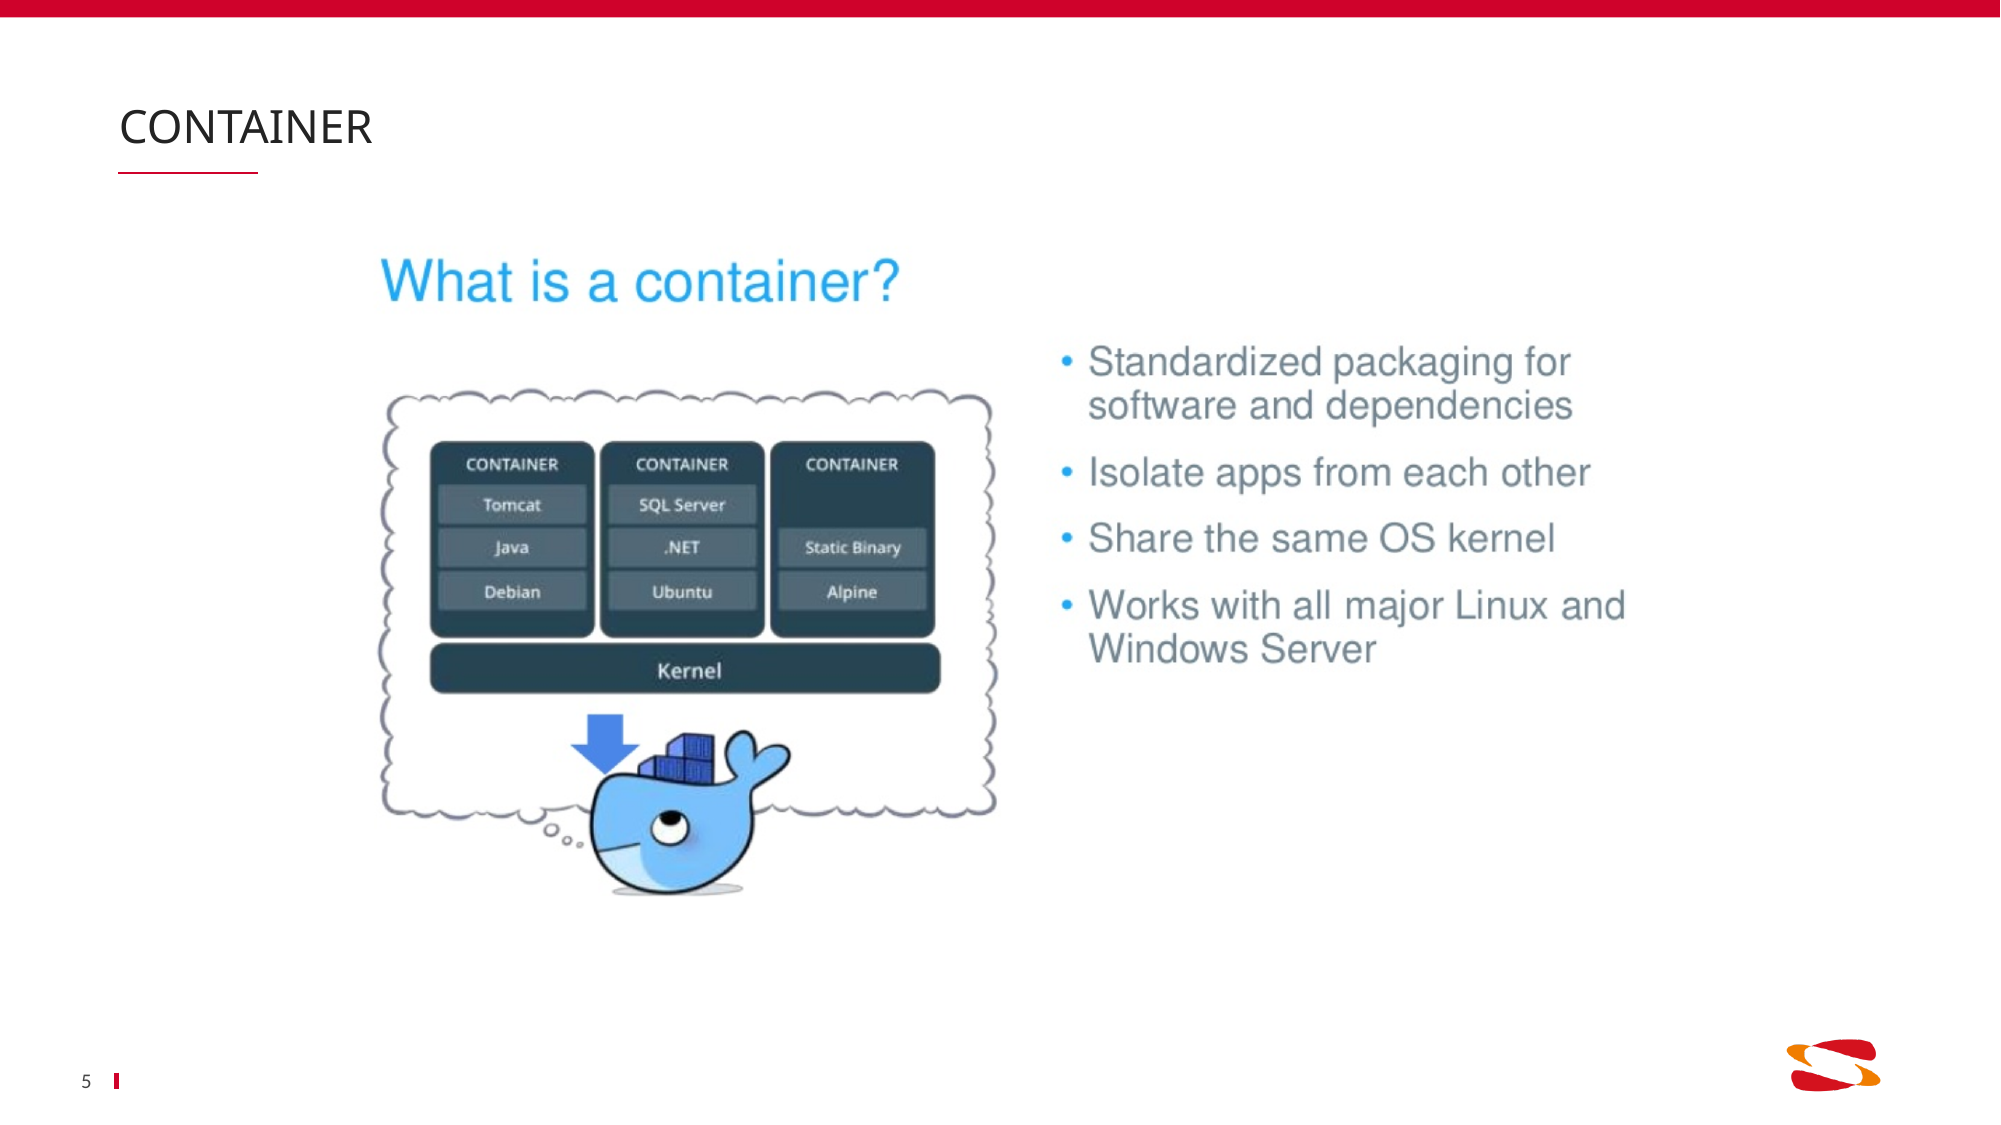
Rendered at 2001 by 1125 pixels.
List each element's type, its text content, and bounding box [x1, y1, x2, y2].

slide_number 5 [26, 1066, 92, 1094]
picture [329, 230, 1671, 1008]
title Container [119, 31, 1879, 161]
picture [1771, 1031, 1895, 1099]
